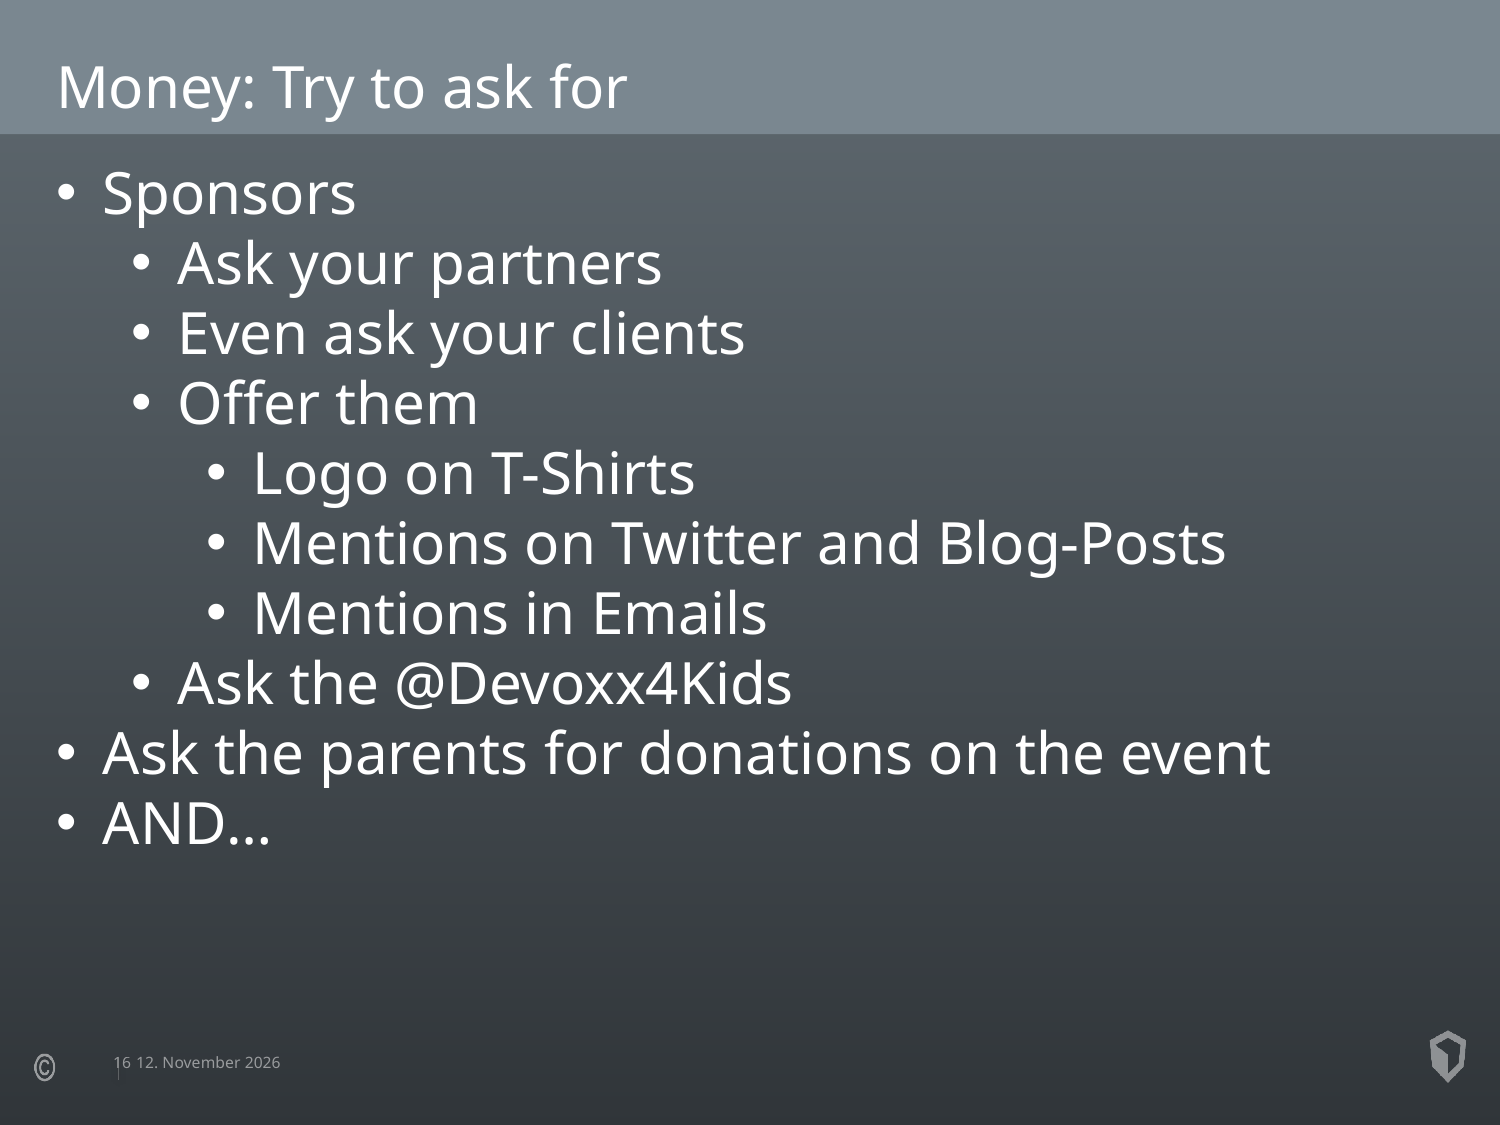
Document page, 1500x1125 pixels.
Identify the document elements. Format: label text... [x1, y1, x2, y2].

list Money: Try to ask for [41, 42, 1204, 105]
picture [1426, 1027, 1468, 1085]
text_box Sponsors Ask your partners Even ask your clients Offer them Logo on T-Shirts Mentions on Twitter and Blog-Posts Mentions in Emails Ask the @Devoxx4Kids Ask the parents for donations on the event AND… [41, 148, 1500, 1004]
